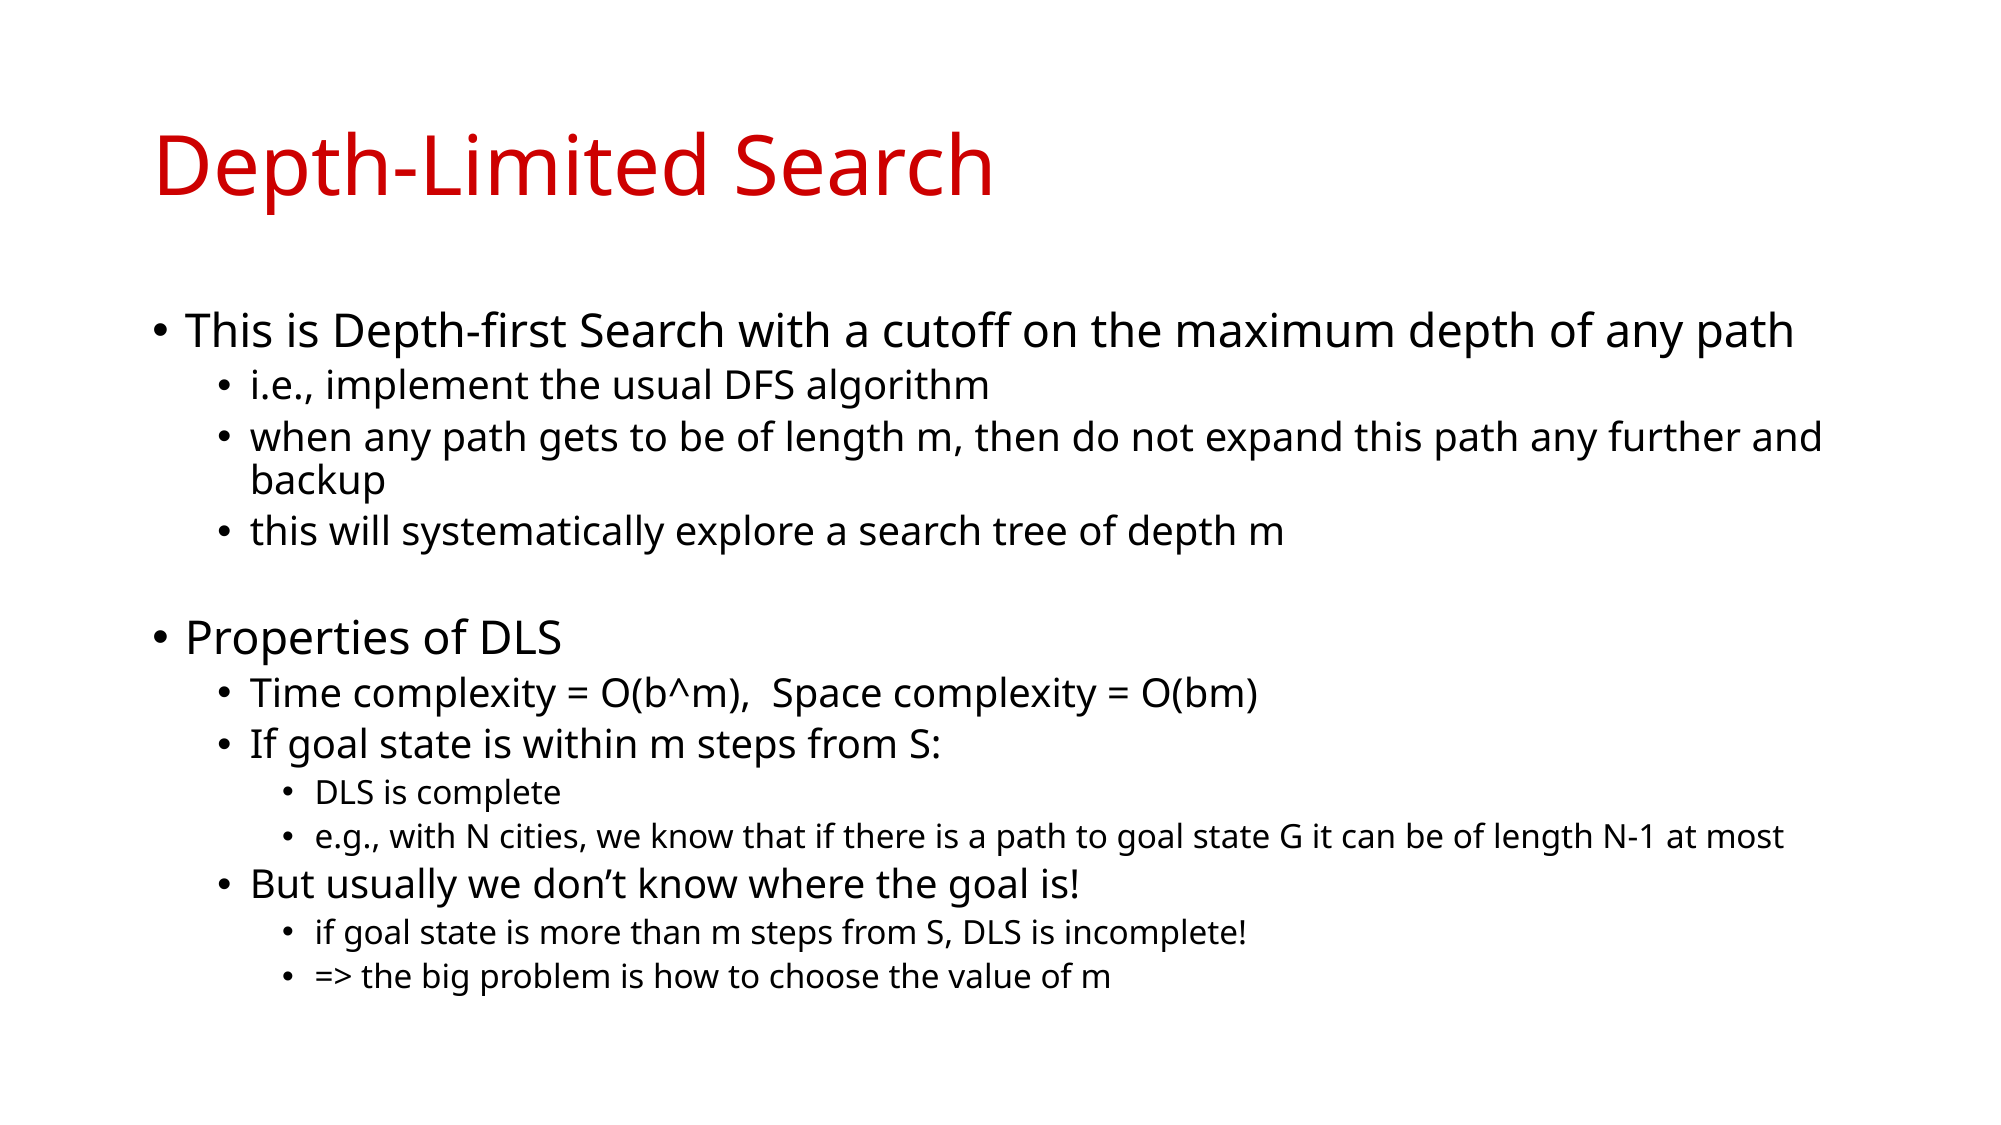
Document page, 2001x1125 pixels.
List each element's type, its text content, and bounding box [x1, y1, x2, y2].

title Depth-Limited Search [137, 59, 1863, 278]
list This is Depth-first Search with a cutoff on the maximum depth of any path i.e., implement the usual DFS algorithm when any path gets to be of length m, then do not expand this path any further and backup this will systematically explore a search tree of depth m Properties of DLS Time complexity = O(b^m), Space complexity = O(bm) If goal state is within m steps from S: DLS is complete e.g., with N cities, we know that if there is a path to goal state G it can be of length N-1 at most But usually we don’t know where the goal is! if goal state is more than m steps from S, DLS is incomplete! => the big problem is how to choose the value of m [137, 299, 1863, 1014]
